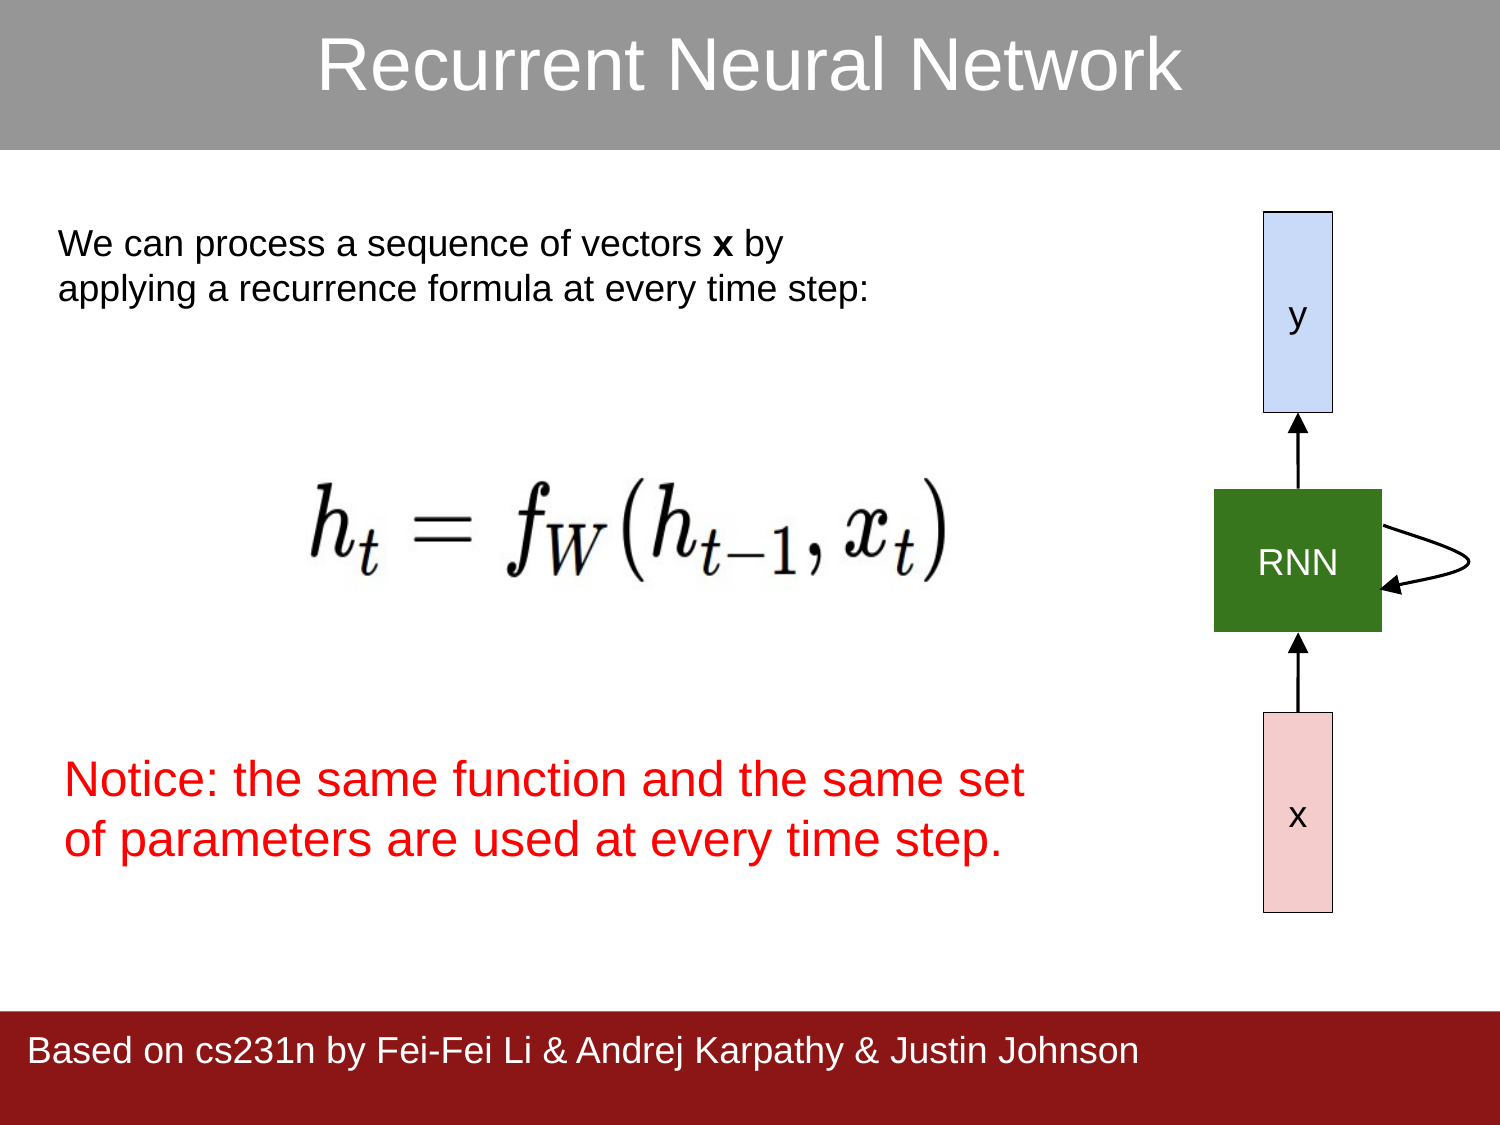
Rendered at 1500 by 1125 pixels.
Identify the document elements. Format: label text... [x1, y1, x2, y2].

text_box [1213, 211, 1470, 913]
text_box Recurrent Neural Network [152, 0, 1348, 90]
picture [304, 466, 955, 597]
text_box We can process a sequence of vectors x by applying a recurrence formula at every time step: [42, 204, 941, 383]
text_box Notice: the same function and the same set of parameters are used at every time step. [49, 730, 1094, 856]
